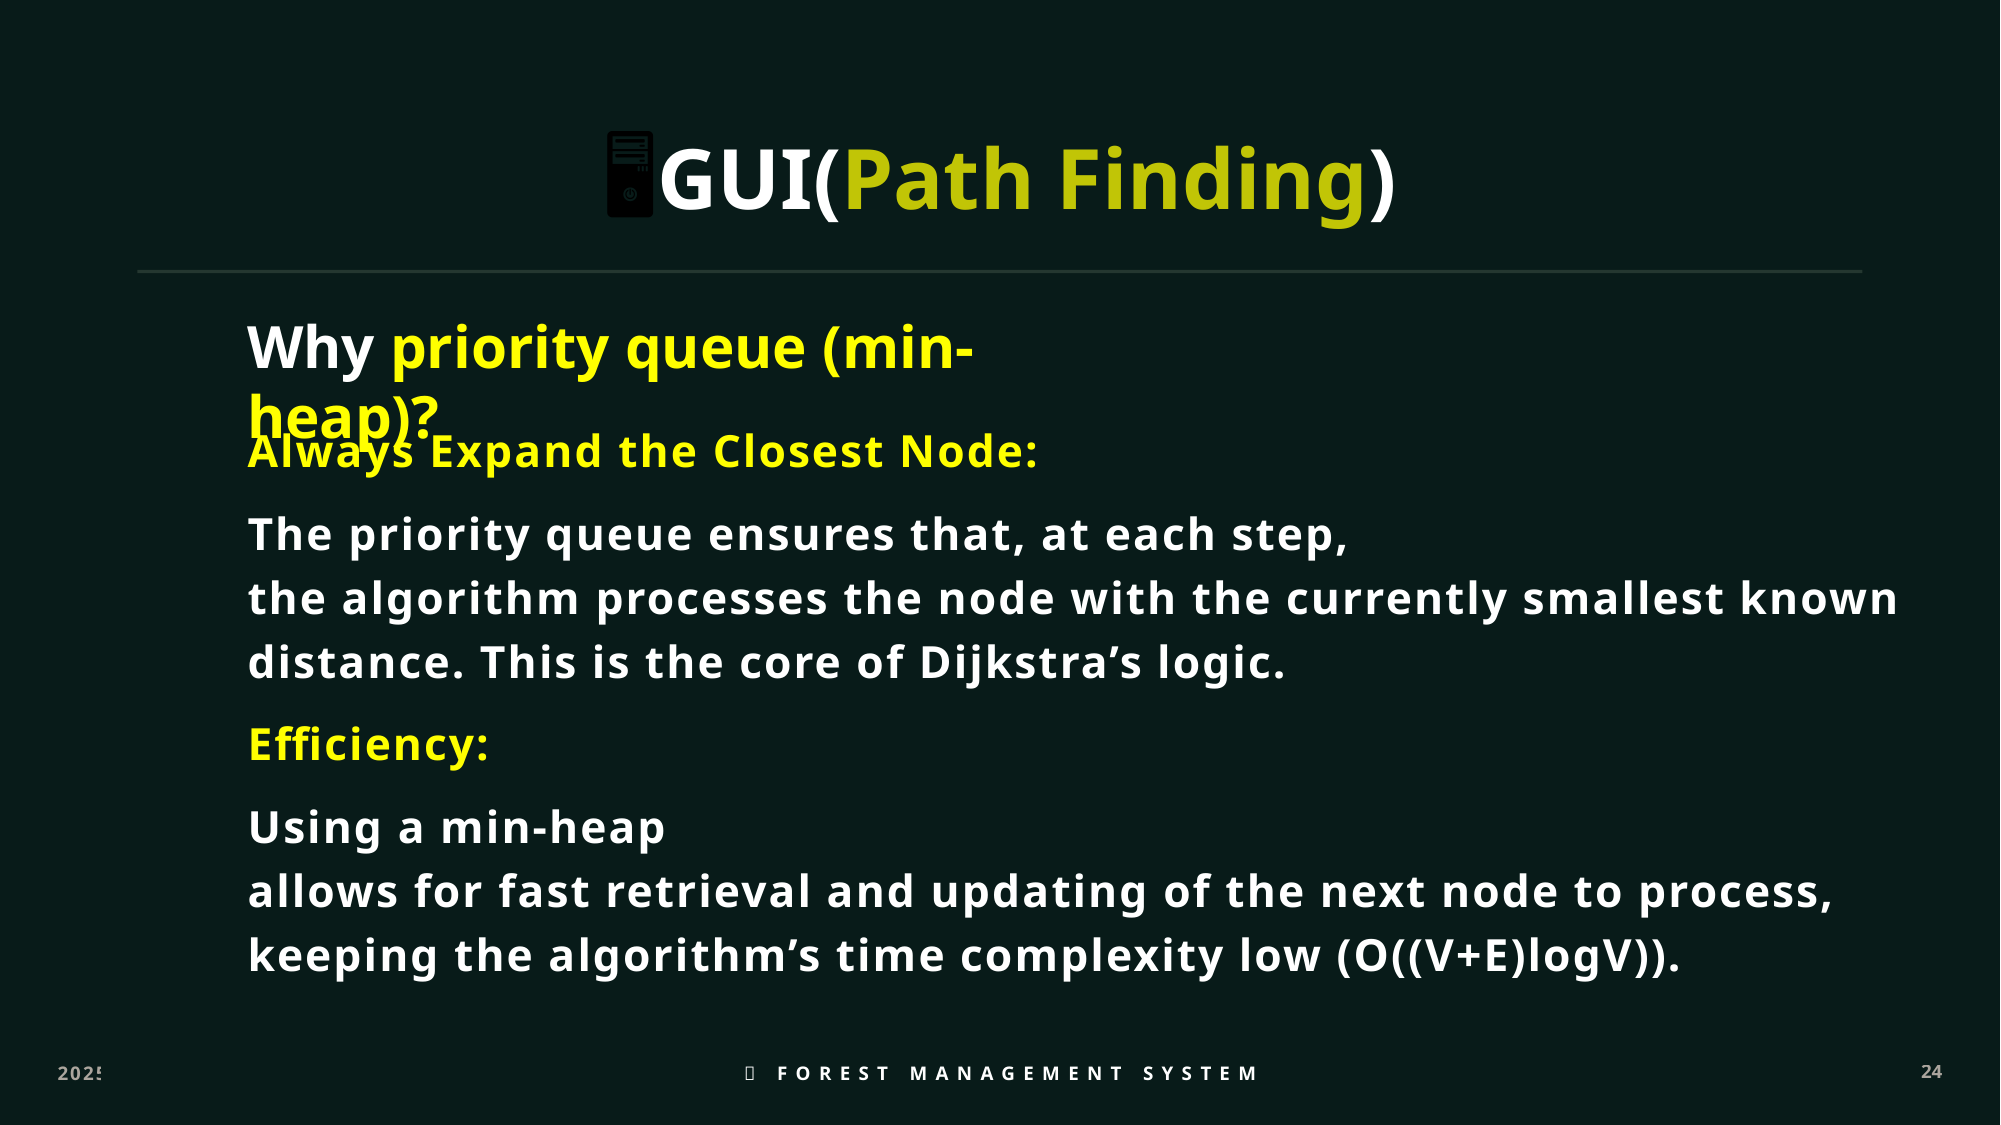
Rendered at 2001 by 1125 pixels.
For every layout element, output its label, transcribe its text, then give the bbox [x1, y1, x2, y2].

list Always Expand the Closest Node: The priority queue ensures that, at each step, the algorithm processes the node with the currently smallest known distance. This is the core of Dijkstra’s logic. Efficiency: Using a min-heap allows for fast retrieval and updating of the next node to process, keeping the algorithm’s time complexity low (O((V+E)logV)). [232, 405, 1935, 990]
slide_number 24 [1725, 1042, 1958, 1103]
text_box Why priority queue (min-heap)? [232, 302, 1161, 405]
title 🖥️GUI(Path Finding) [137, 108, 1863, 244]
footer 🌲 Forest Management System [587, 1042, 1413, 1103]
slide_number 2025 [42, 1042, 587, 1103]
